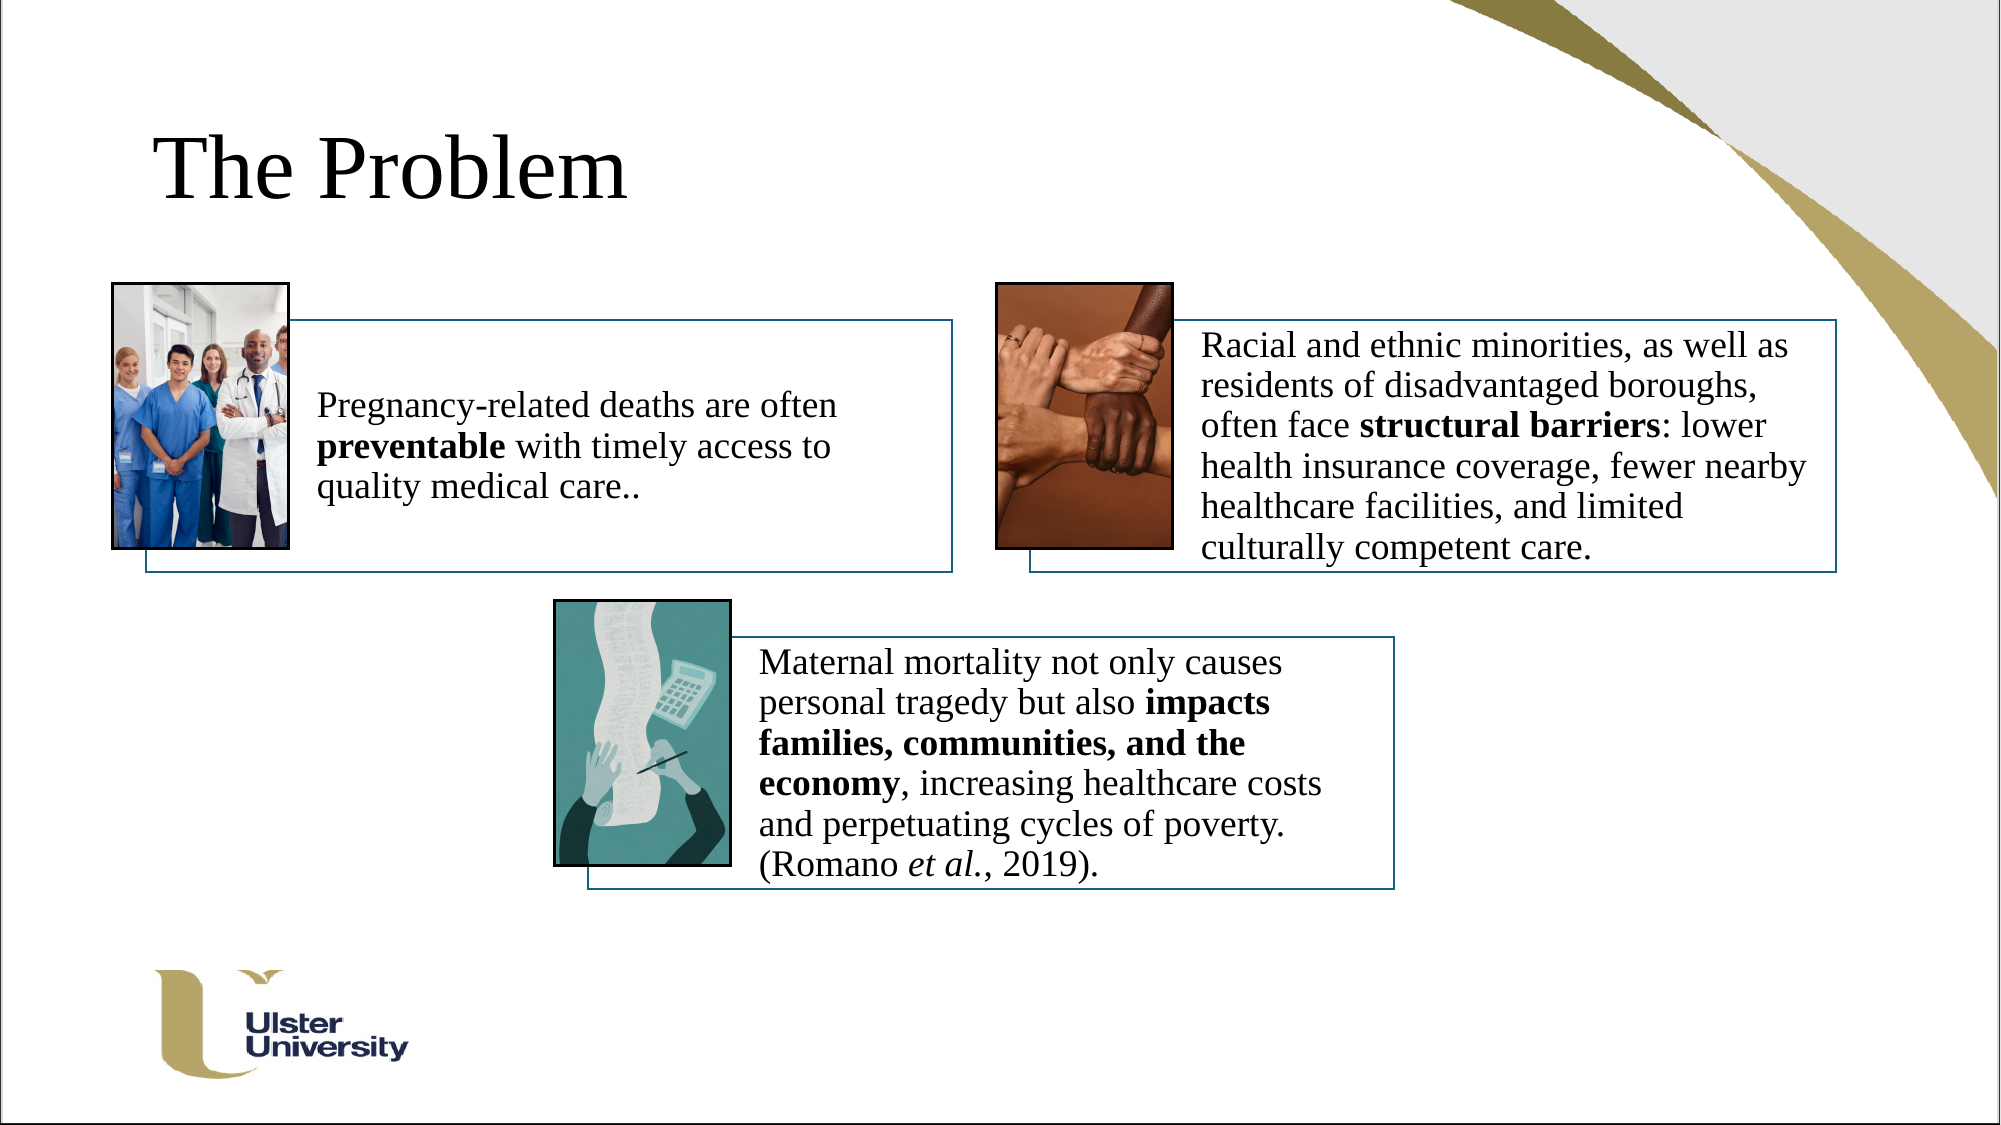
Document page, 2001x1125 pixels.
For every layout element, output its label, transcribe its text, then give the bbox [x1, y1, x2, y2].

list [111, 132, 1838, 1041]
picture [0, 0, 2001, 1125]
title The Problem [137, 59, 1863, 278]
